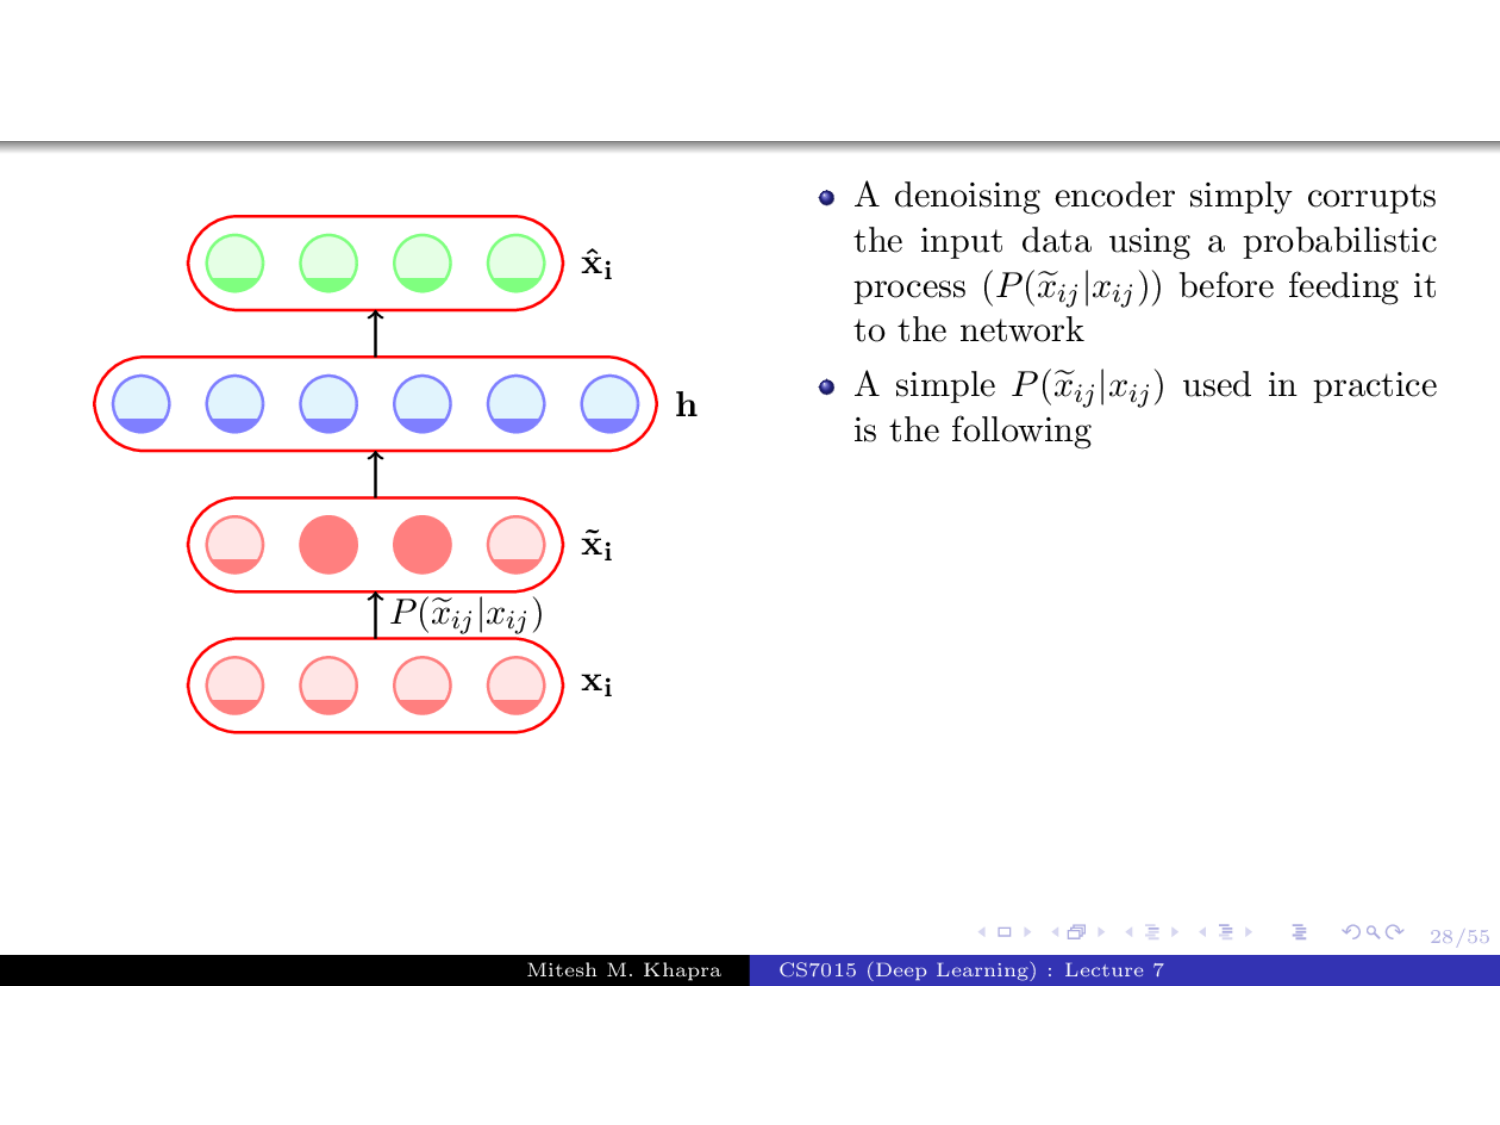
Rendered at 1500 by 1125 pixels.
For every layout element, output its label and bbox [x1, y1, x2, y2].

picture [0, 141, 1500, 986]
